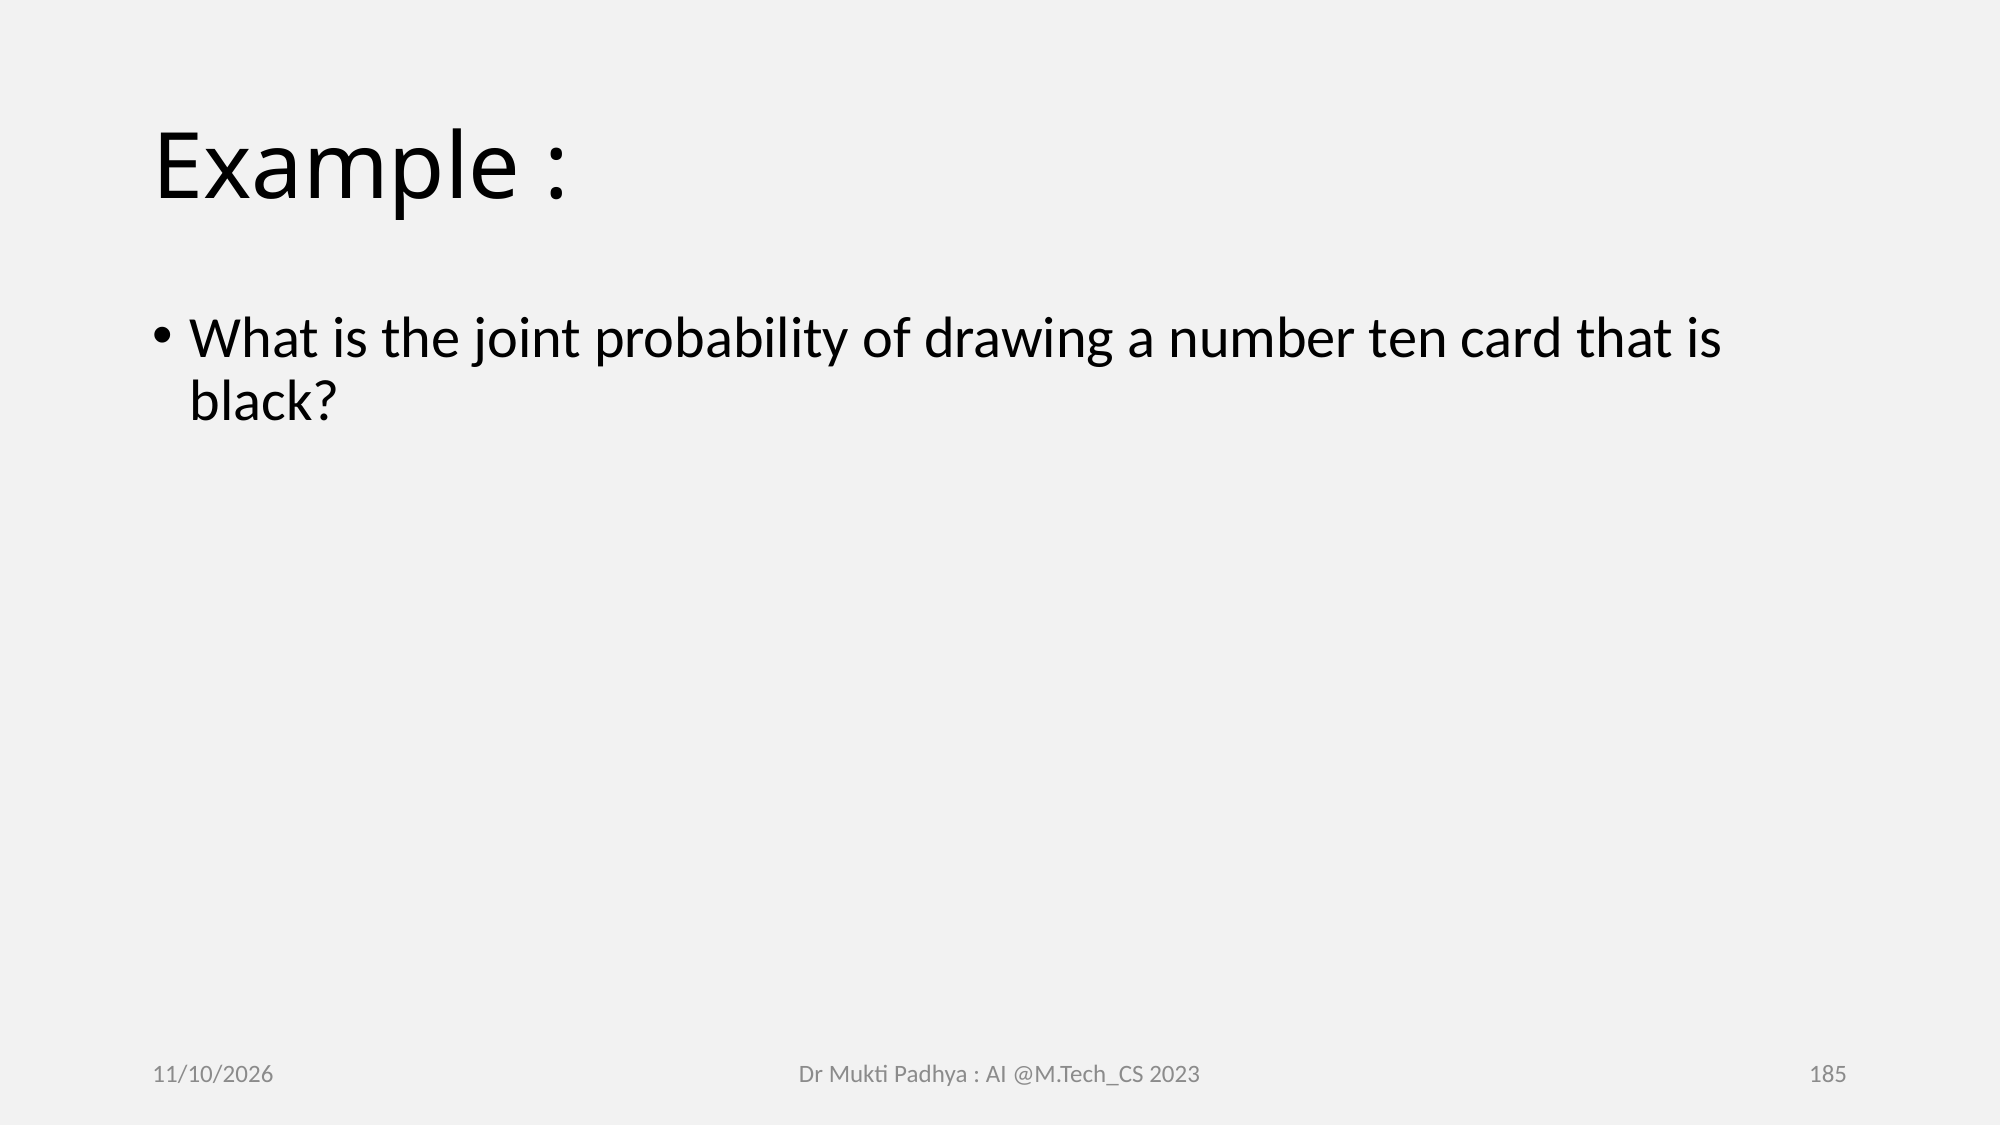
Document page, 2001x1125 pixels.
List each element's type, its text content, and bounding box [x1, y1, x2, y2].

list What is the joint probability of drawing a number ten card that is black? [137, 299, 1863, 1014]
slide_number 185 [1412, 1042, 1863, 1103]
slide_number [137, 1042, 588, 1103]
title Example : [137, 59, 1863, 278]
footer Dr Mukti Padhya : AI @M.Tech_CS 2023 [662, 1042, 1338, 1103]
